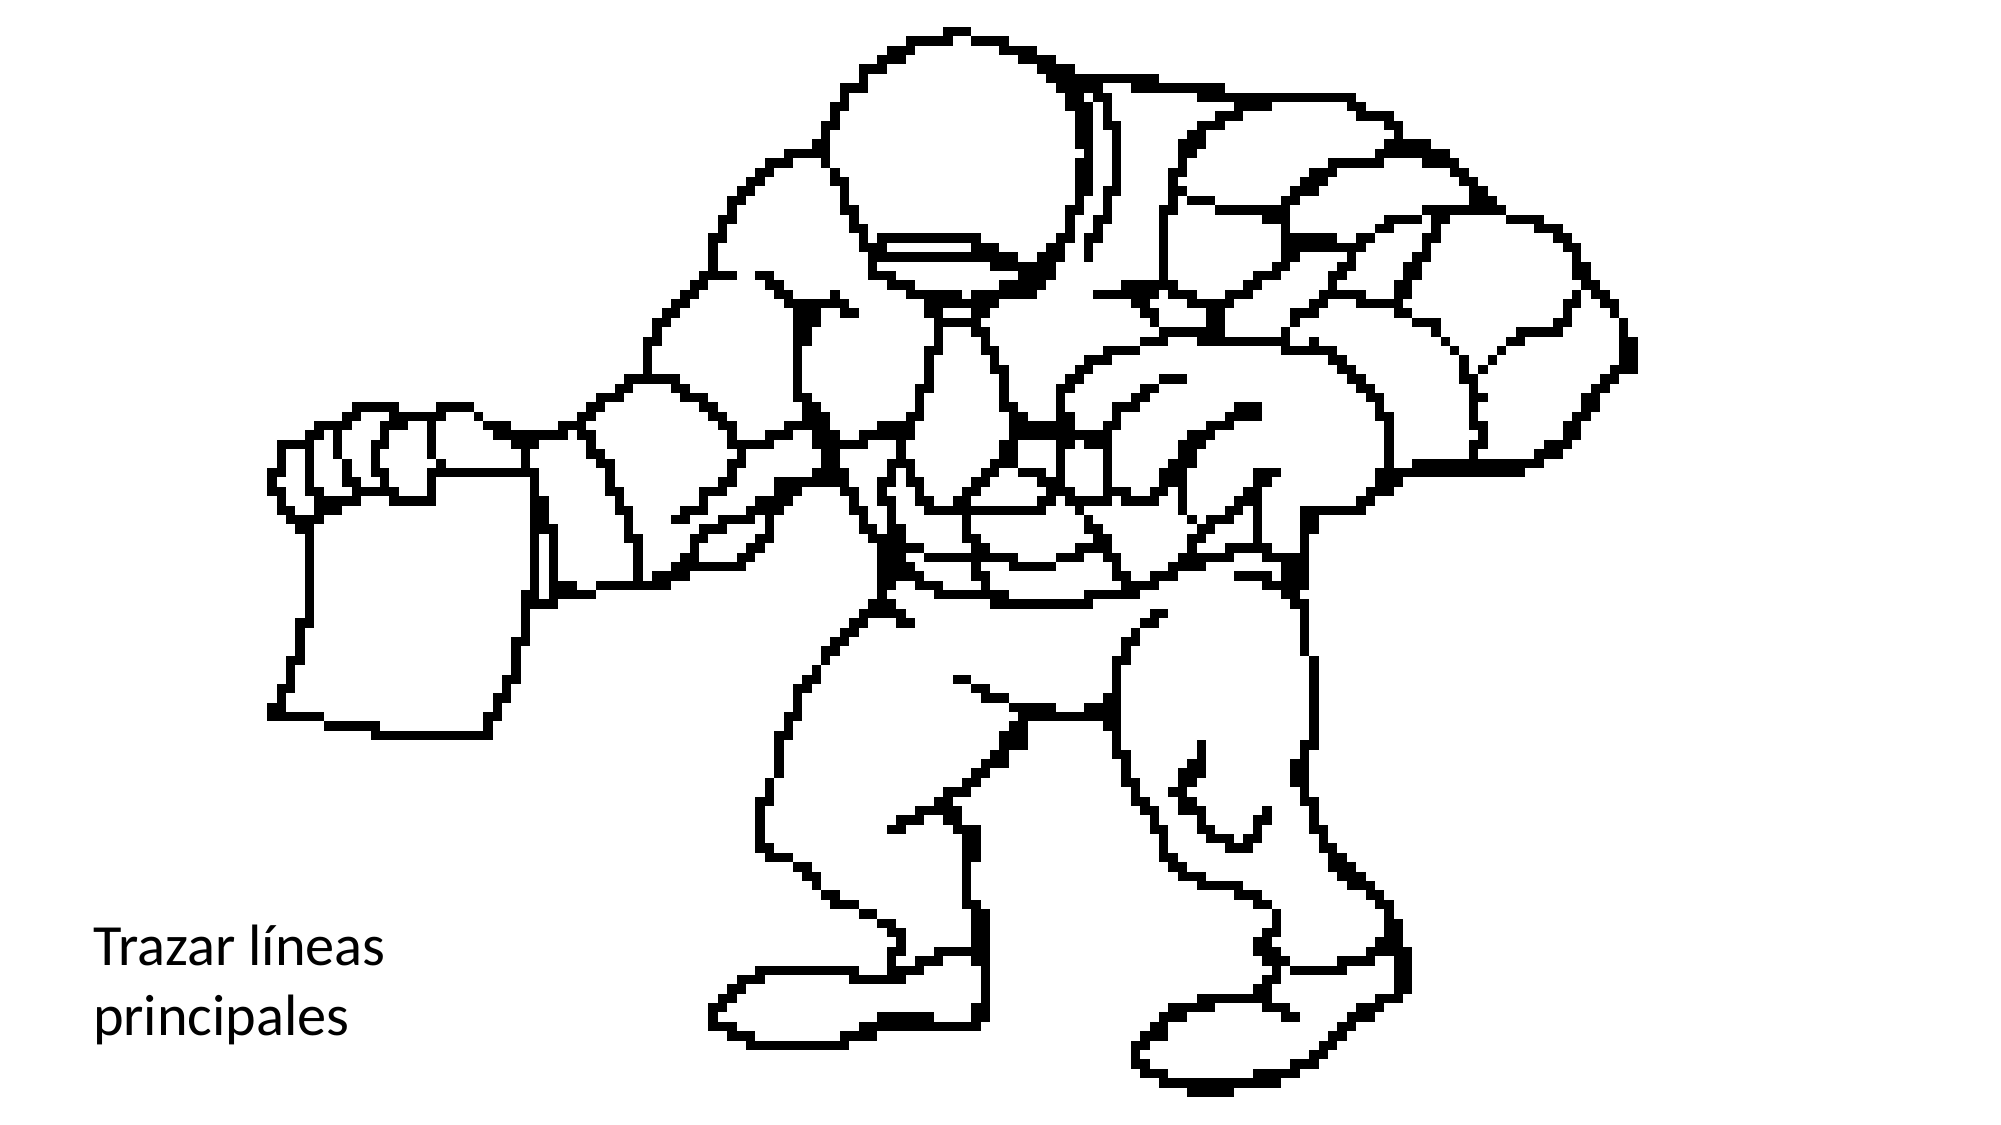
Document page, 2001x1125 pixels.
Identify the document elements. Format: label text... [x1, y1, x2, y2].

picture [249, 0, 1657, 1125]
text_box Trazar líneas principales [78, 900, 249, 1055]
